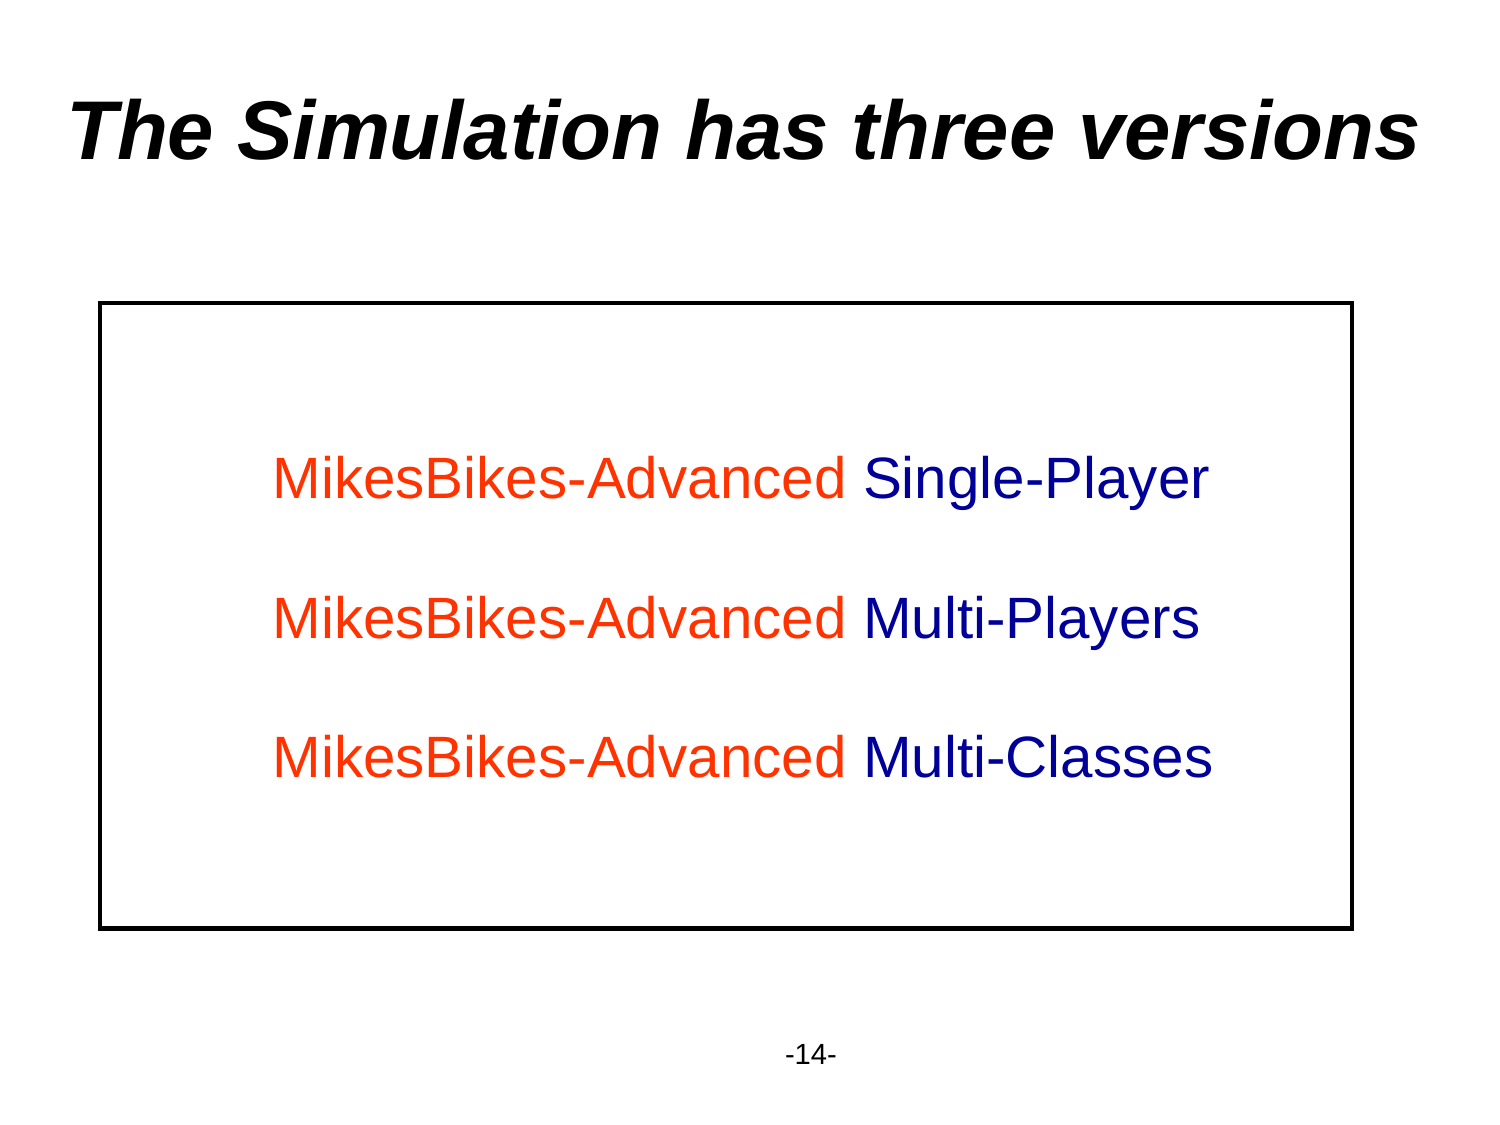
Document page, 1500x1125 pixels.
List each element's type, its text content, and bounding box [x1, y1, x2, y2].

text_box [100, 302, 1353, 929]
title The Simulation has three versions [17, 32, 1471, 221]
slide_number -14- [501, 1027, 853, 1107]
text_box MikesBikes-Advanced Single-Player MikesBikes-Advanced Multi-Players MikesBikes-Advanced Multi-Classes [107, 302, 1400, 867]
